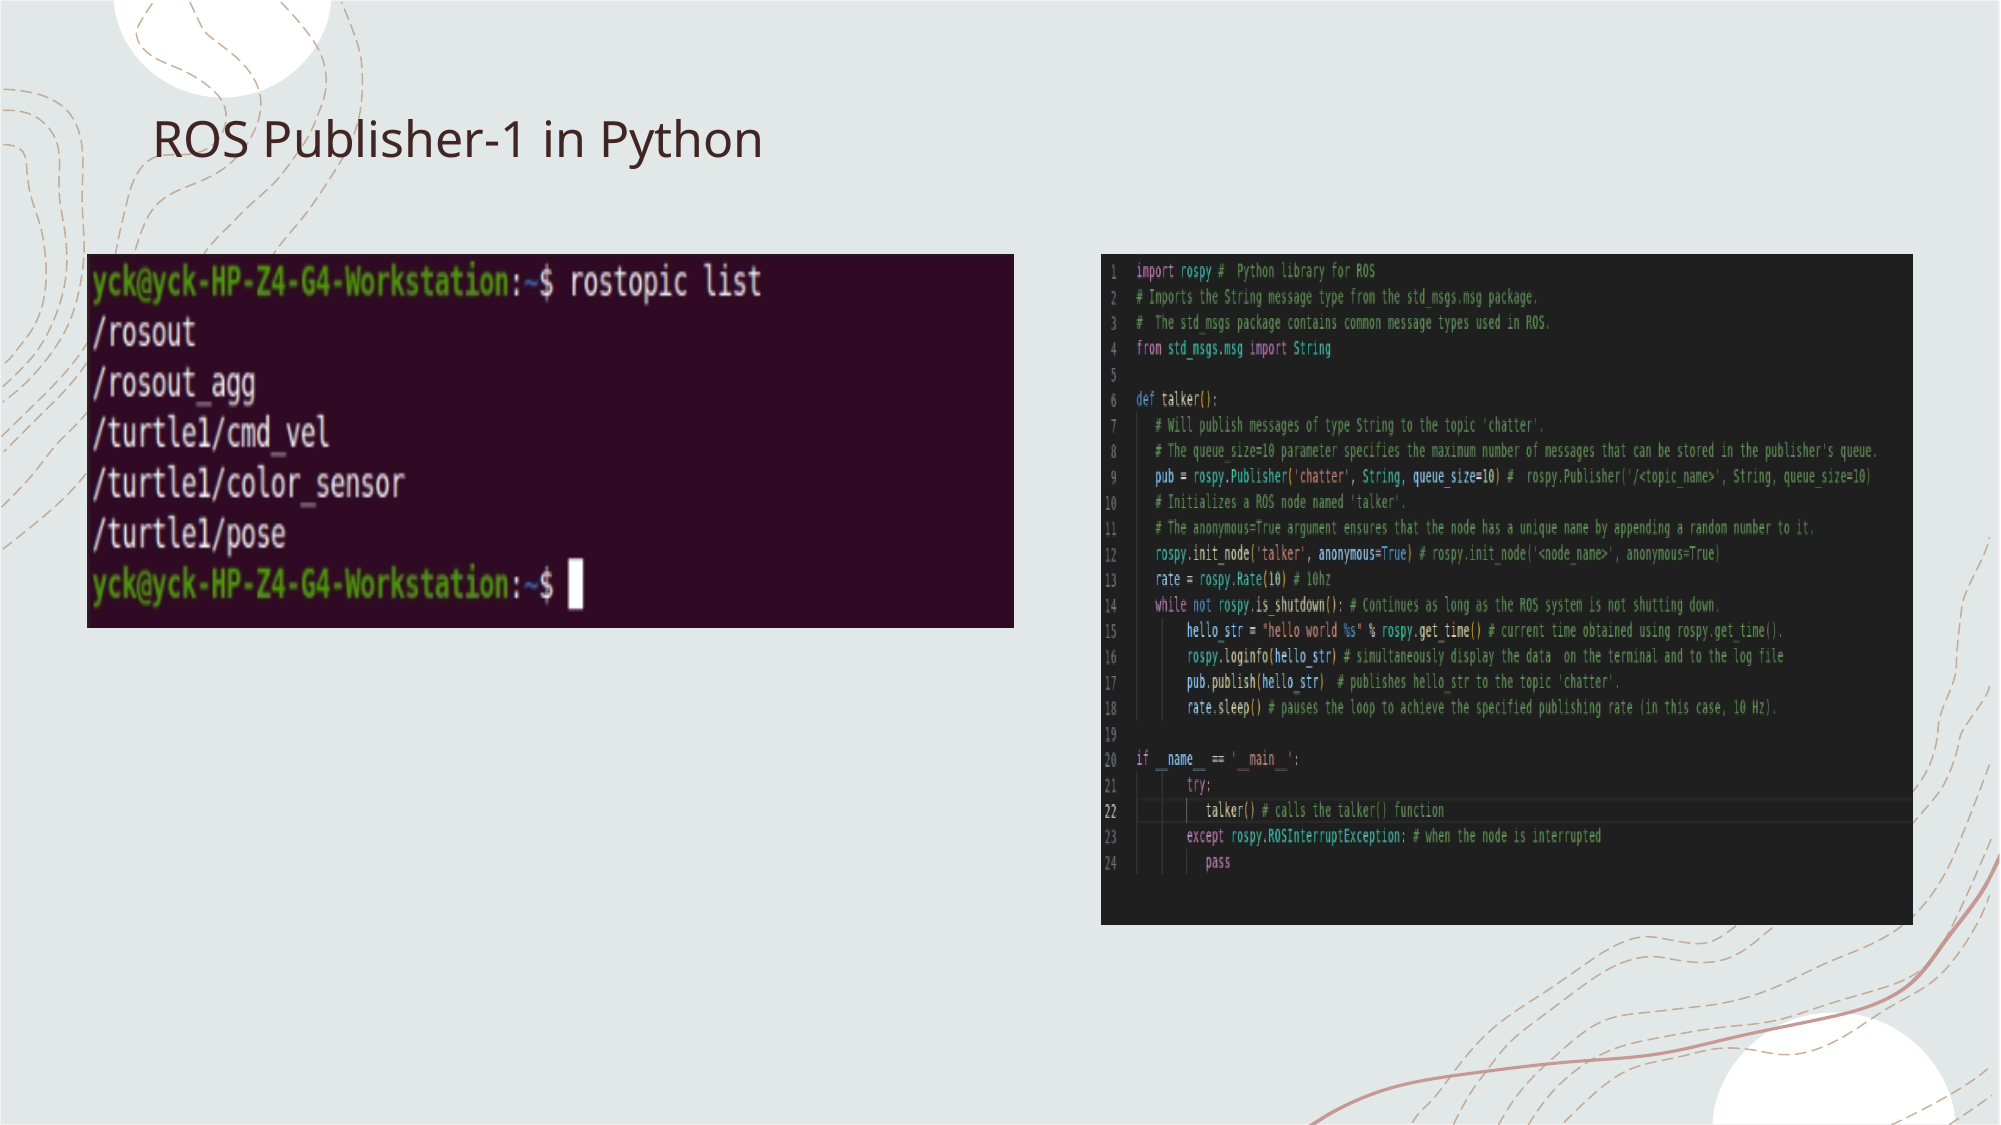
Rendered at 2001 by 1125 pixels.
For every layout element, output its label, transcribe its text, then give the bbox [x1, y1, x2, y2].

picture [87, 254, 1014, 628]
picture [1101, 254, 1913, 926]
title ROS Publisher-1 in Python [137, 84, 1863, 191]
